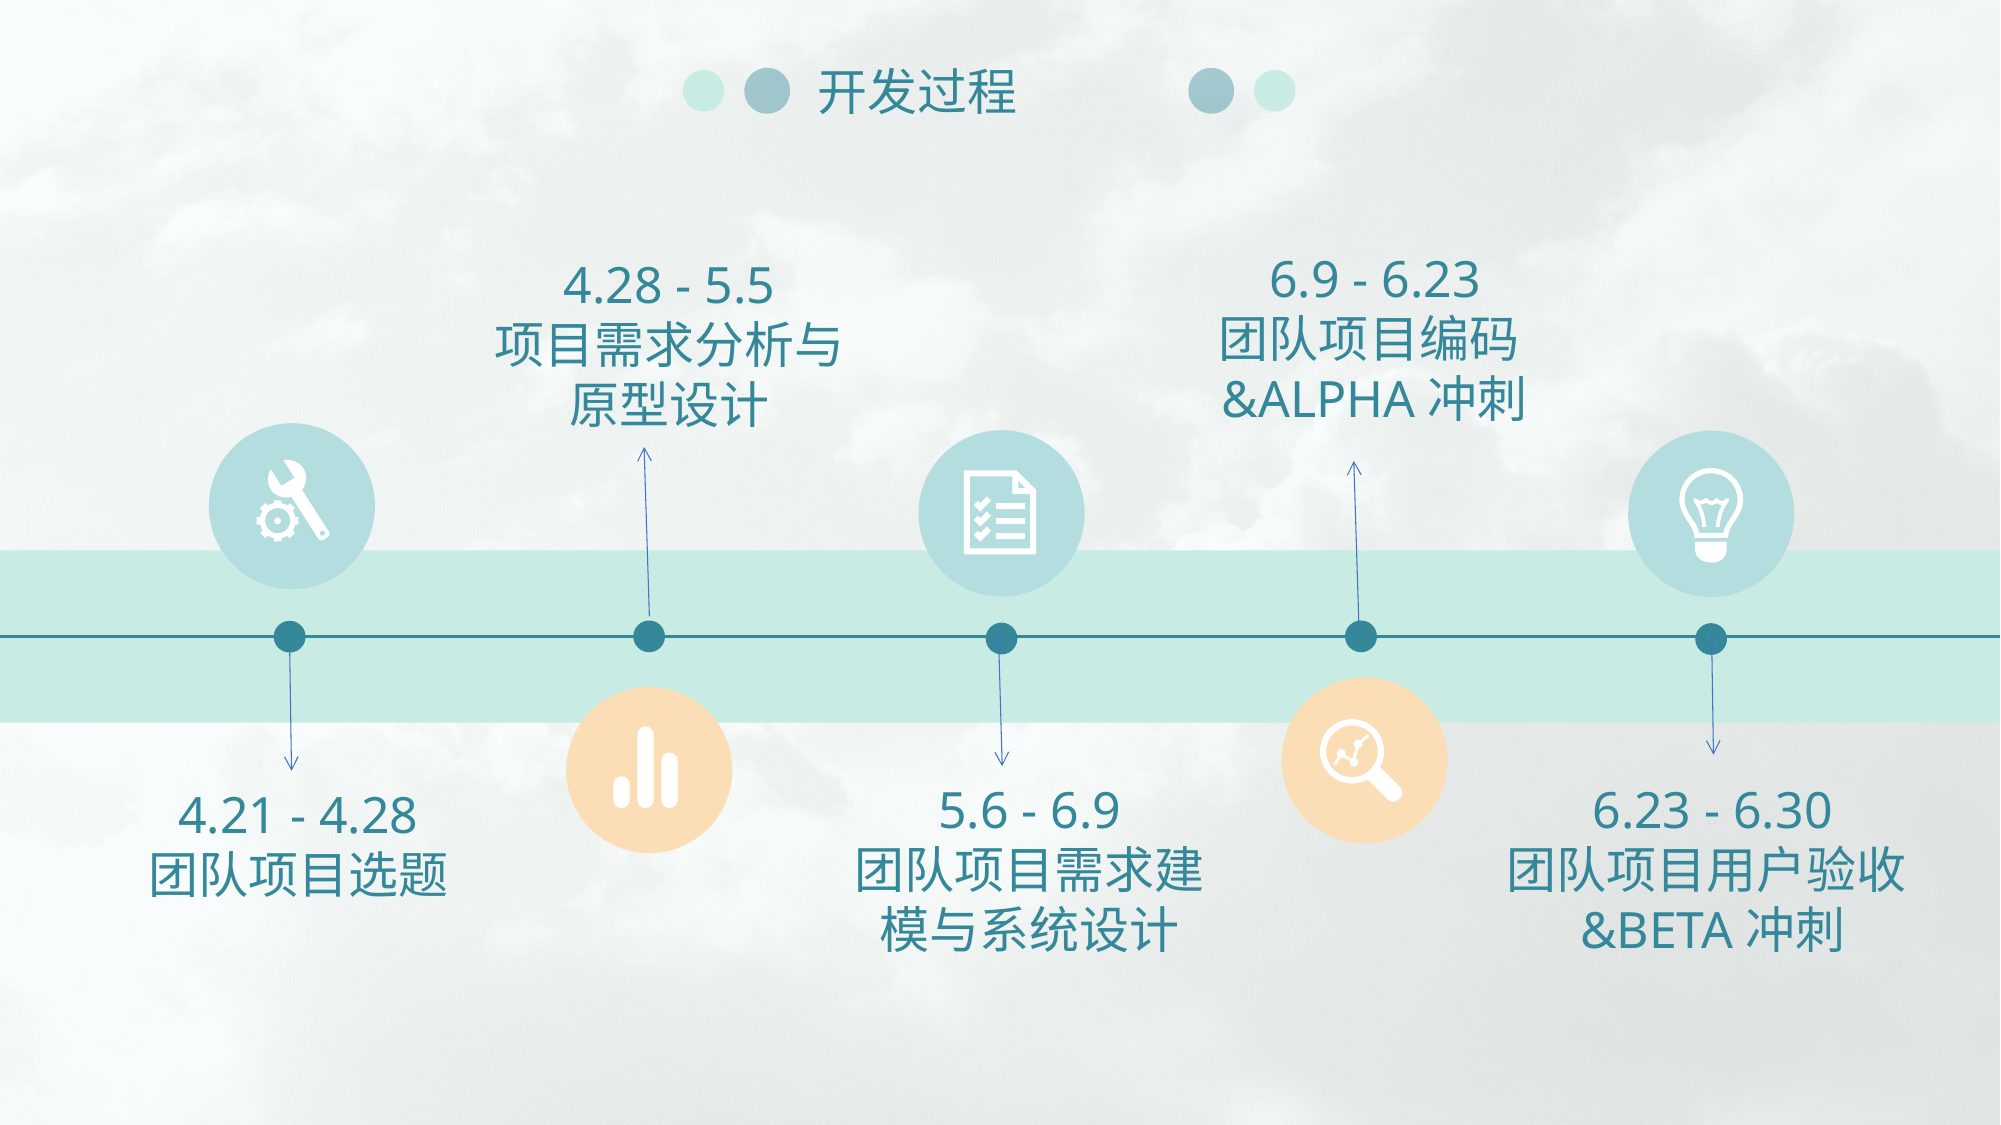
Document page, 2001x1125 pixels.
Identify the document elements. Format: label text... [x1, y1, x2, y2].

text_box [998, 631, 1003, 767]
text_box [744, 67, 791, 114]
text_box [0, 550, 2000, 723]
text_box 6.9 - 6.23 团队项目编码&ALPHA冲刺 [1121, 240, 1628, 435]
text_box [1281, 677, 1448, 844]
text_box 开发过程 [802, 52, 1173, 128]
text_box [1628, 430, 1795, 598]
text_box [644, 447, 650, 617]
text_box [566, 686, 733, 854]
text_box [208, 423, 375, 590]
text_box 6.23 - 6.30 团队项目用户验收&BETA冲刺 [1480, 770, 1945, 966]
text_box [1353, 460, 1359, 631]
text_box 5.6 - 6.9 团队项目需求建模与系统设计 [818, 770, 1242, 966]
text_box [1253, 69, 1296, 112]
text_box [918, 430, 1085, 597]
text_box [682, 69, 725, 112]
text_box [1188, 67, 1235, 114]
text_box 4.21 - 4.28 团队项目选题 [116, 776, 481, 911]
text_box 4.28 - 5.5 项目需求分析与原型设计 [472, 245, 867, 441]
